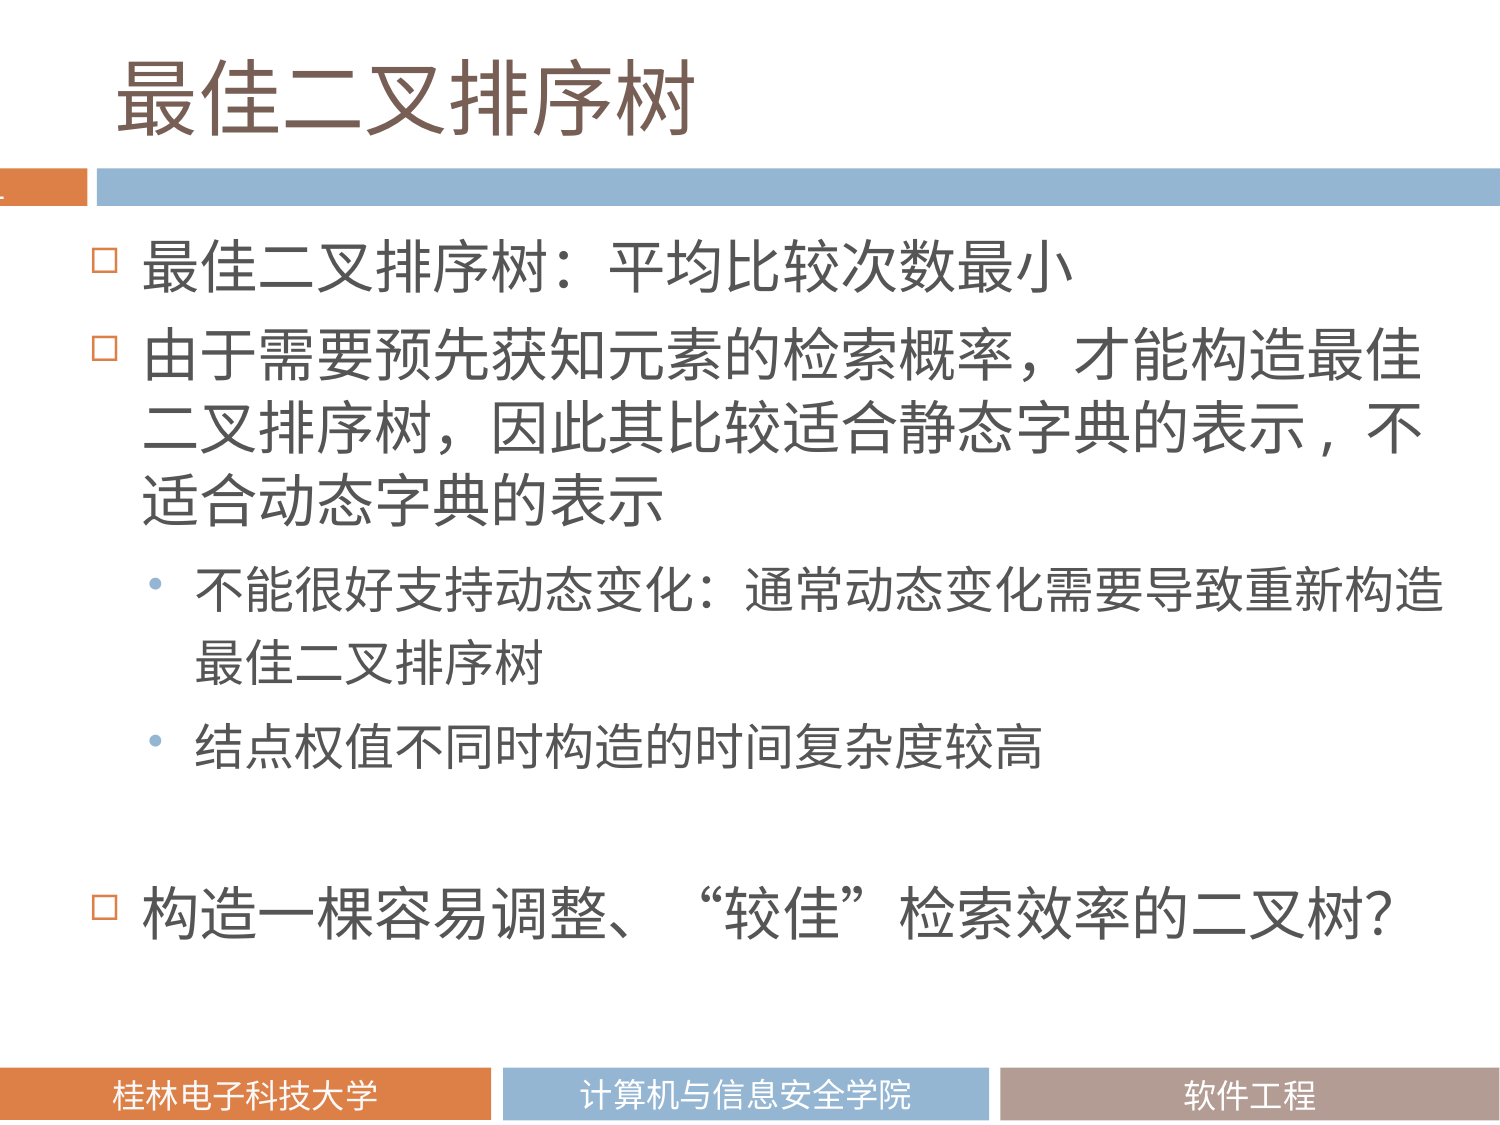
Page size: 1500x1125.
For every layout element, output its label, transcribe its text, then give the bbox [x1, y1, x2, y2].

list 最佳二叉排序树：平均比较次数最小 由于需要预先获知元素的检索概率，才能构造最佳二叉排序树，因此其比较适合静态字典的表示, 不适合动态字典的表示 不能很好支持动态变化：通常动态变化需要导致重新构造最佳二叉排序树 结点权值不同时构造的时间复杂度较高 构造一棵容易调整、“较佳”检索效率的二叉树？ [73, 219, 1479, 1006]
title 最佳二叉排序树 [99, 37, 1438, 155]
